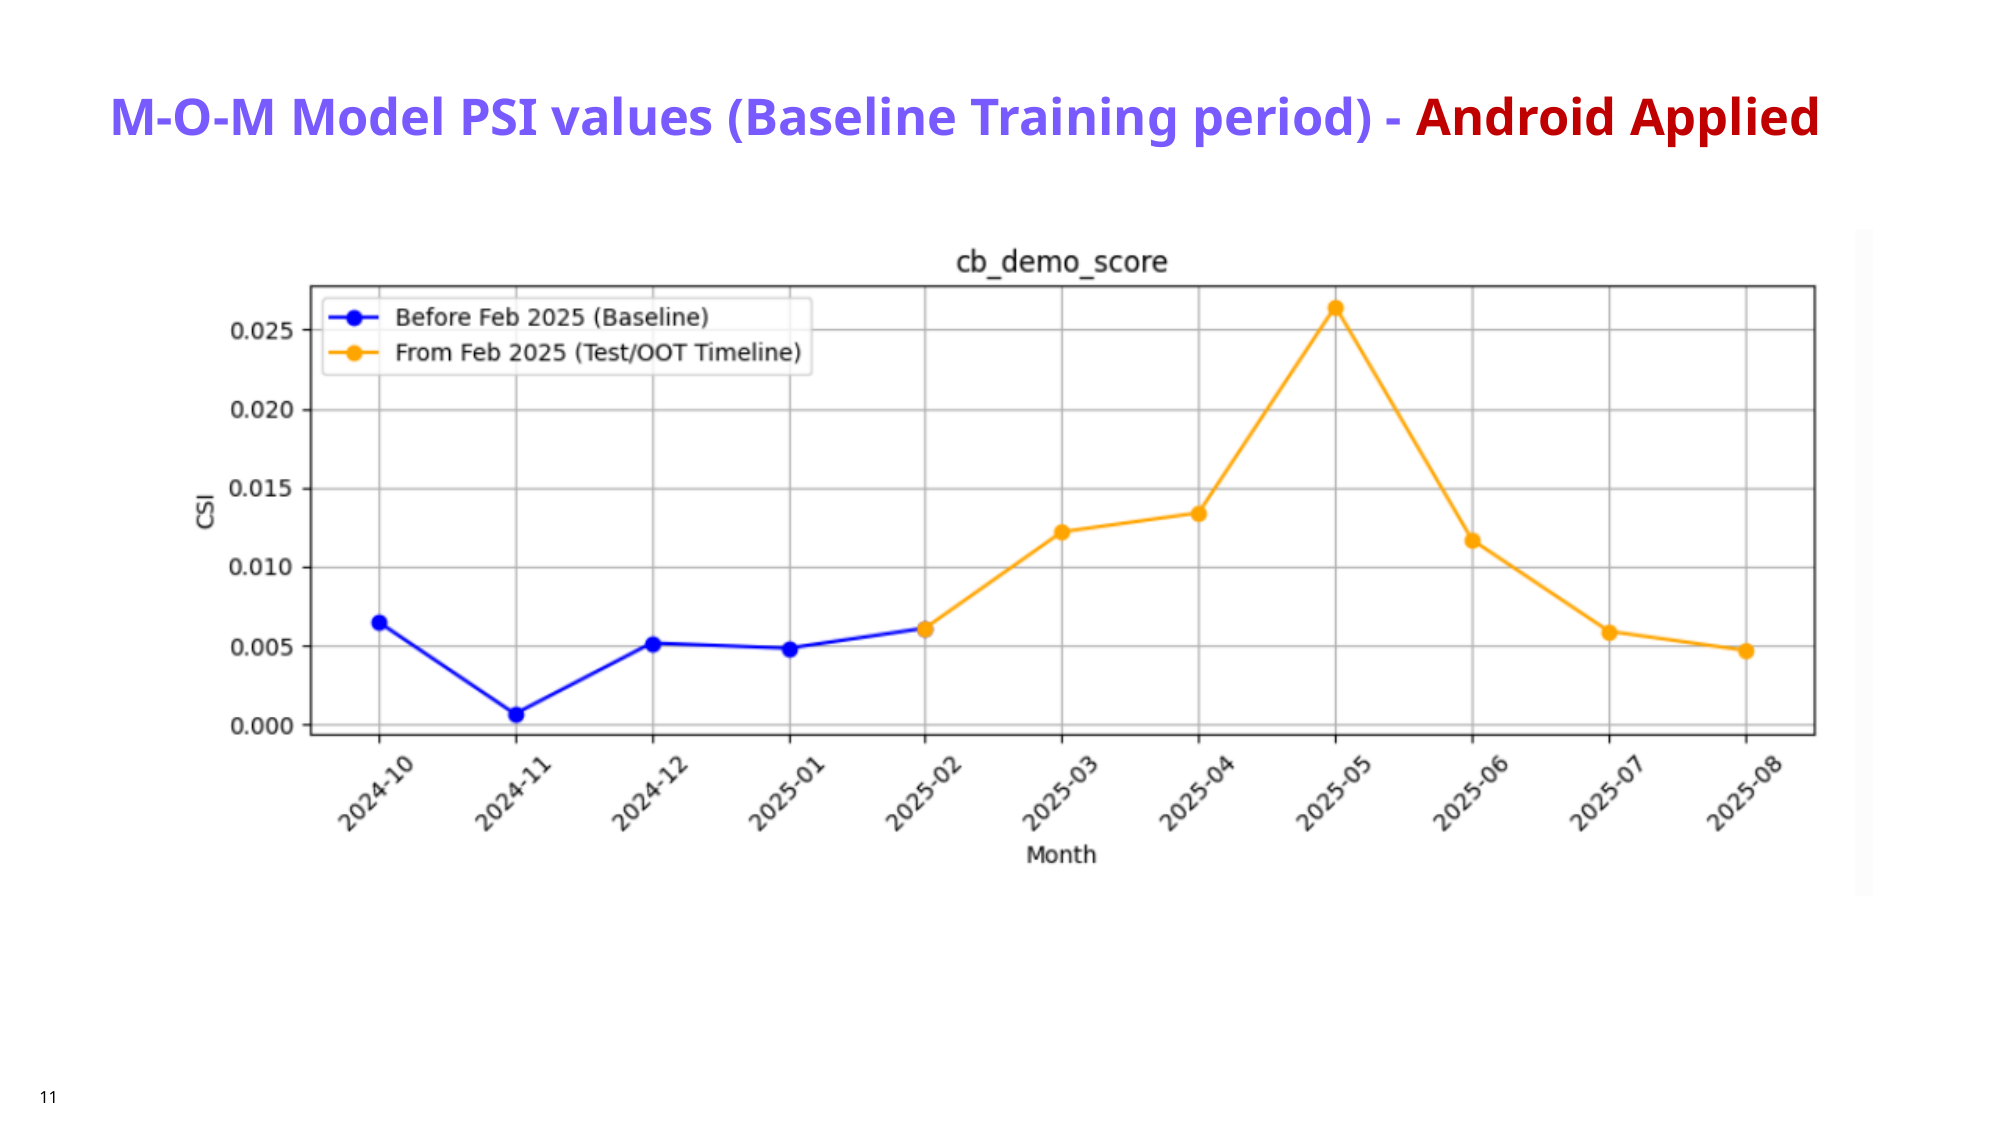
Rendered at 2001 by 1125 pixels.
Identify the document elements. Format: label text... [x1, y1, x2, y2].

text_box 11 [24, 1079, 463, 1117]
text_box M-O-M Model PSI values (Baseline Training period) - Android Applied [94, 45, 1981, 154]
picture [127, 229, 1873, 896]
